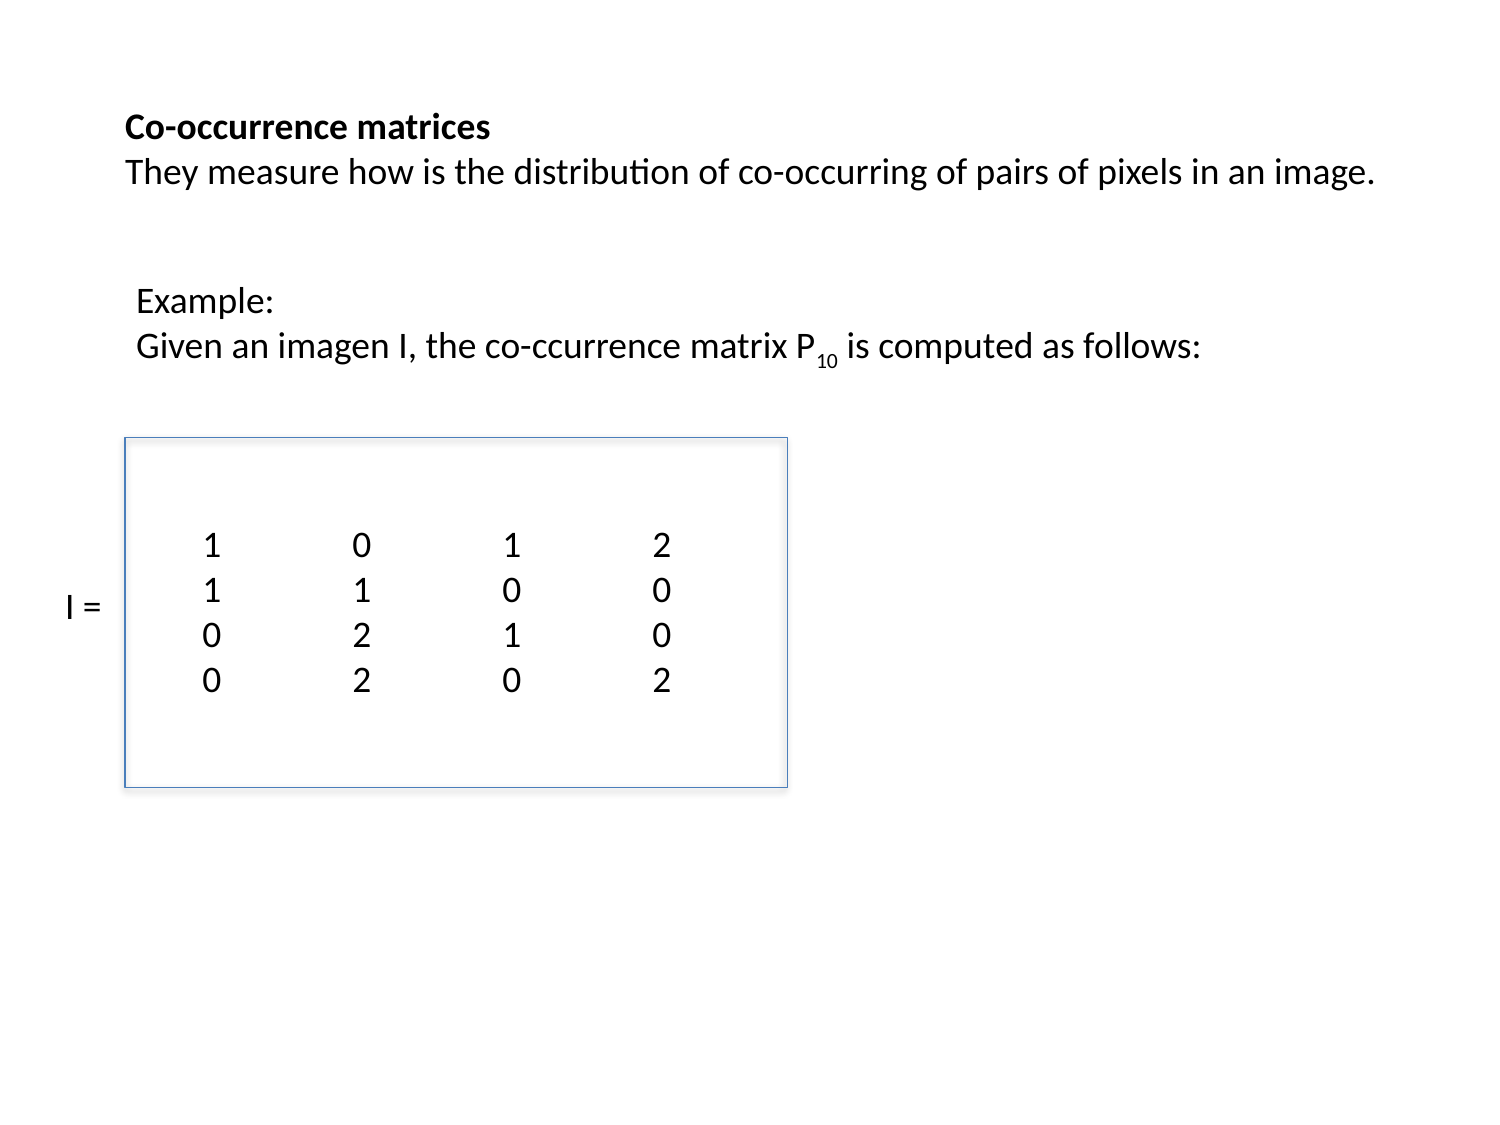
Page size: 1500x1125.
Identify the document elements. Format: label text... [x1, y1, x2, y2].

text_box Example: Given an imagen I, the co-ccurrence matrix P10 is computed as follows: [121, 268, 1218, 380]
text_box Co-occurrence matrices They measure how is the distribution of co-occurring of pairs of pixels in an image. [110, 94, 1398, 200]
text_box I = [50, 574, 117, 635]
text_box [124, 437, 788, 788]
